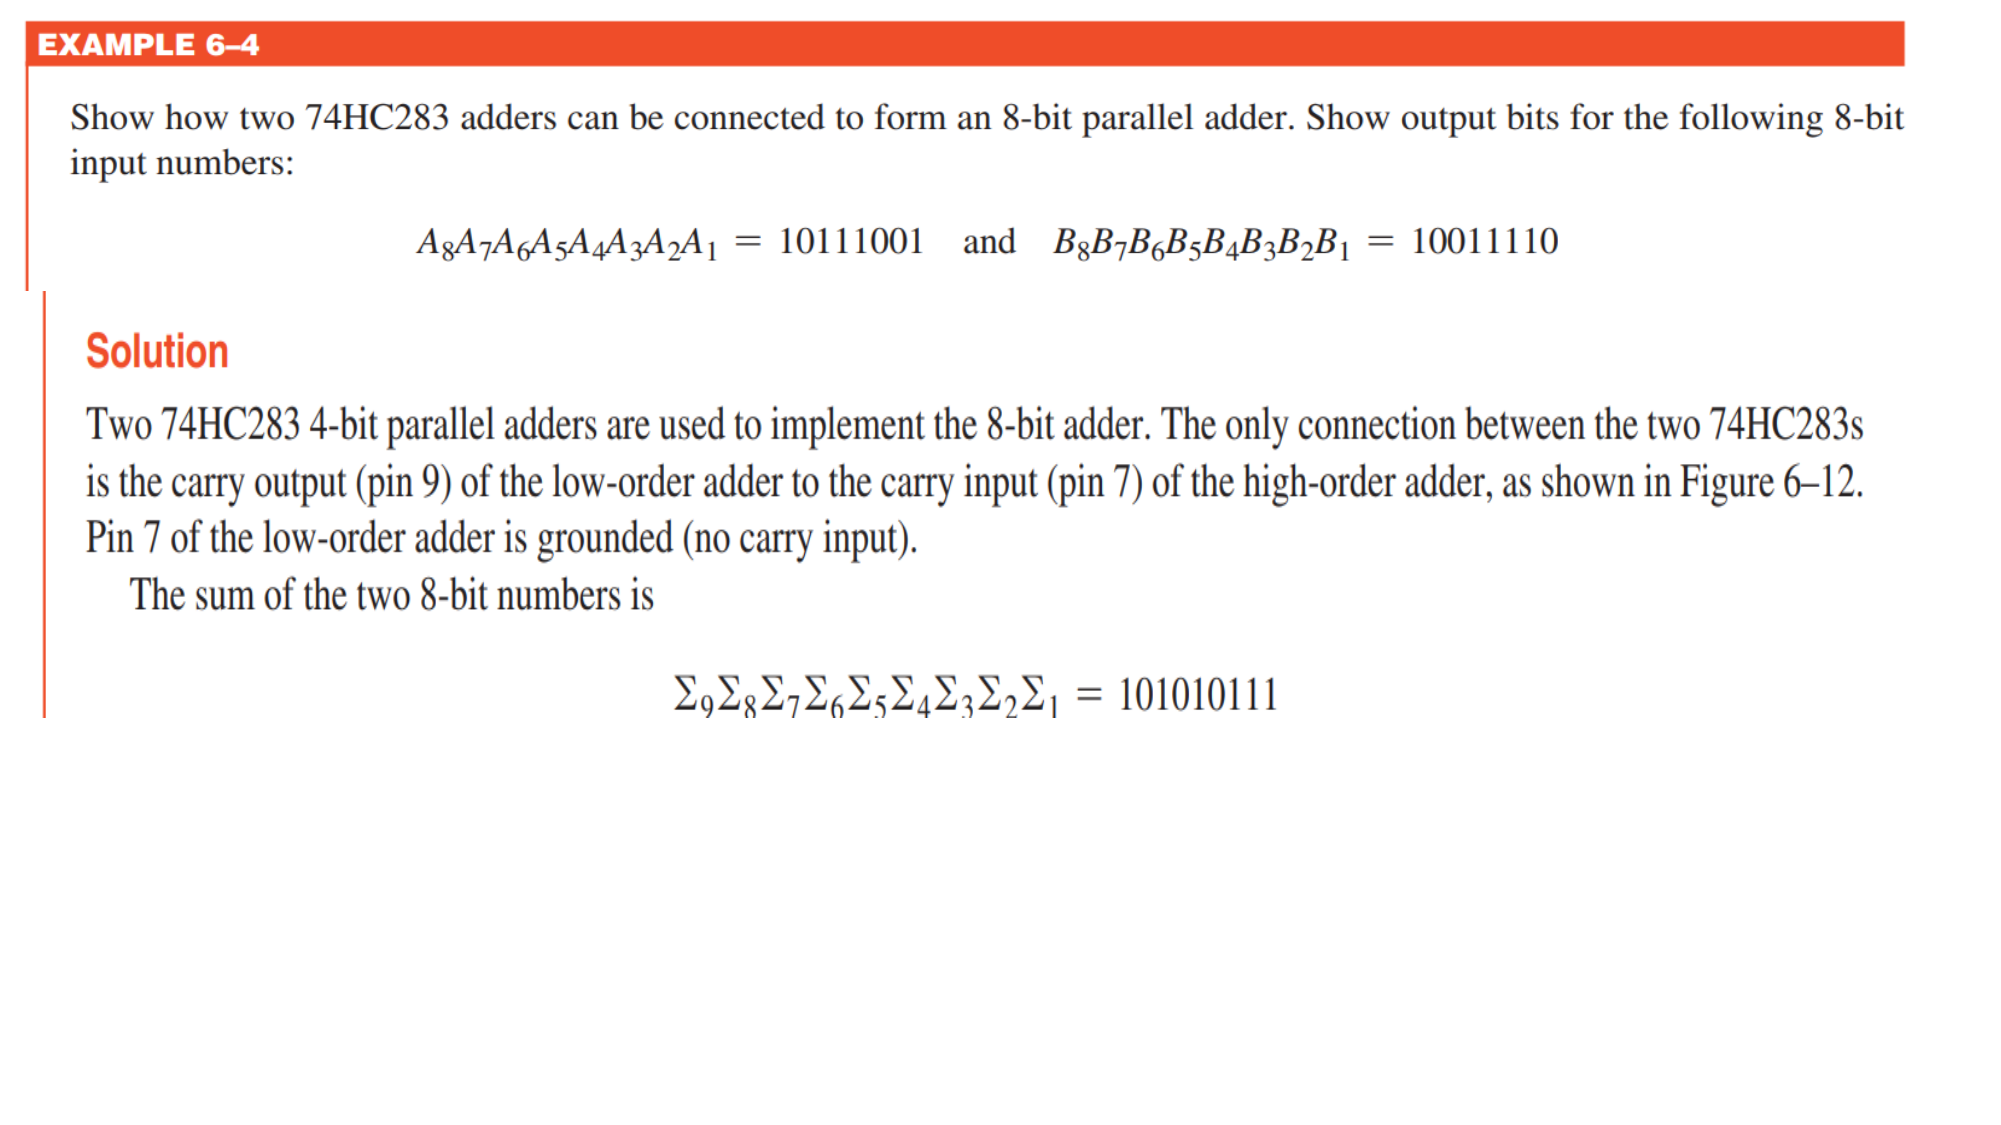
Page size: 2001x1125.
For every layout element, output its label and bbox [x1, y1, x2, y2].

picture [0, 0, 2000, 718]
